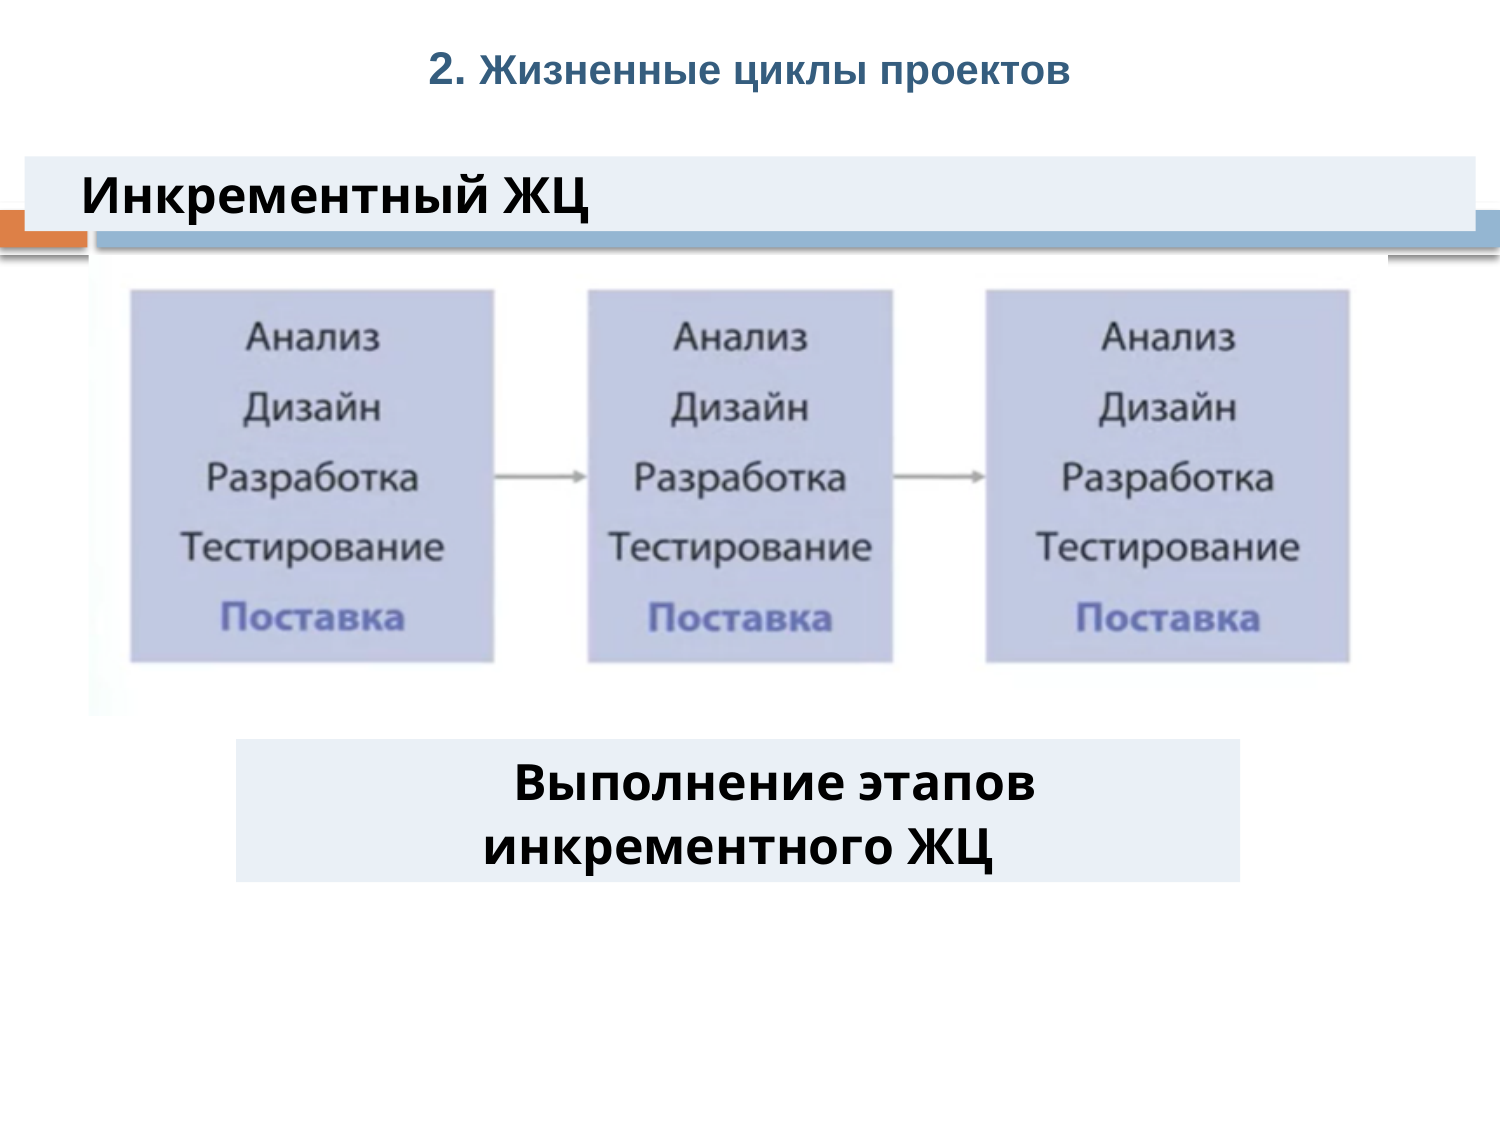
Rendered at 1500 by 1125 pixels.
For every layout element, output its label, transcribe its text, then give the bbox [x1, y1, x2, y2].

picture [88, 255, 1389, 717]
text_box 2. Жизненные циклы проектов [413, 30, 1087, 101]
text_box Инкрементный ЖЦ [24, 156, 1476, 232]
text_box Выполнение этапов инкрементного ЖЦ [236, 739, 1241, 883]
